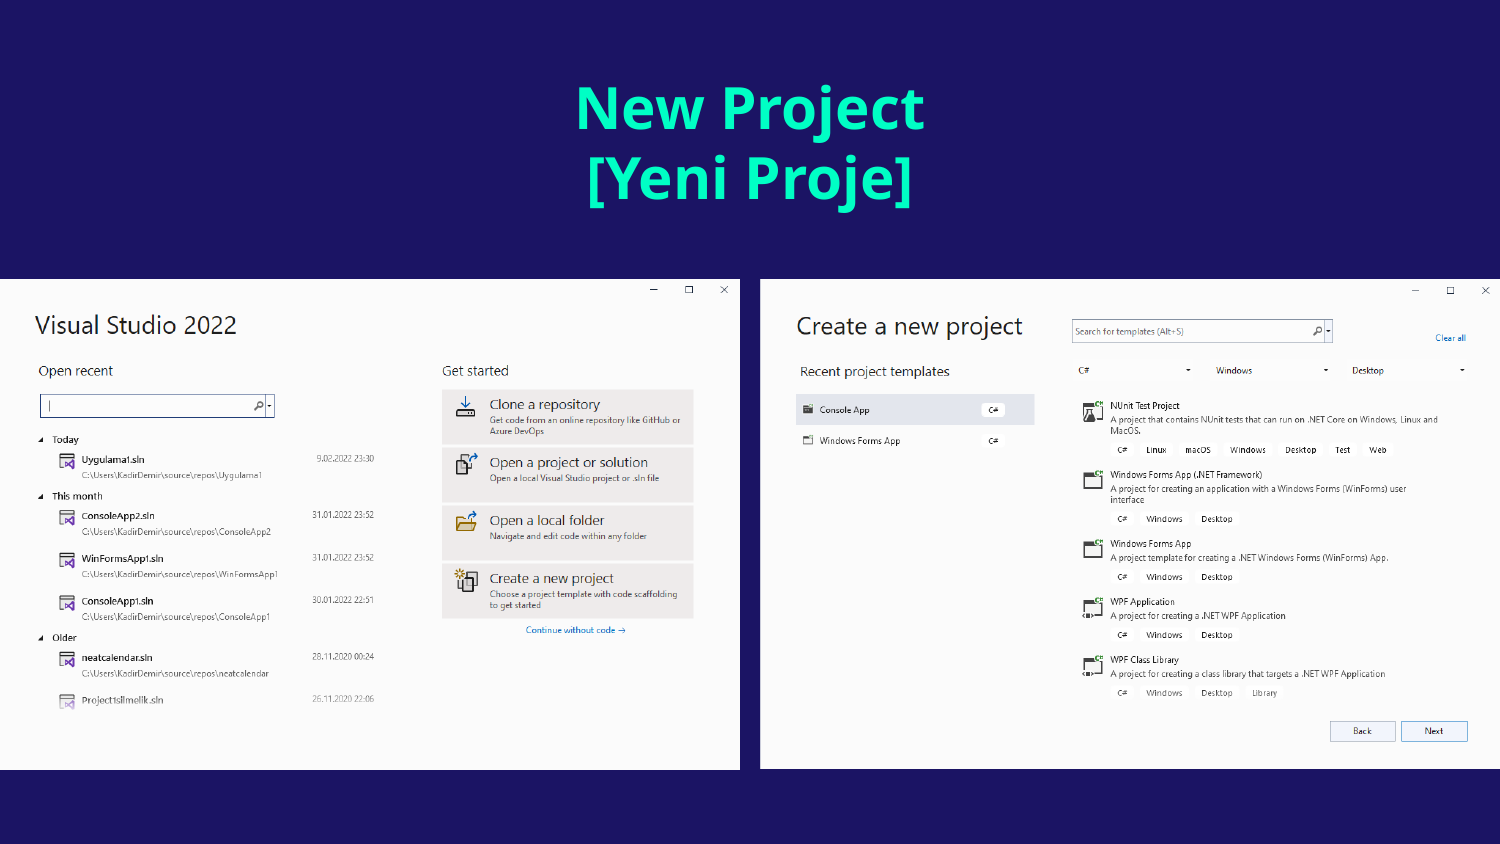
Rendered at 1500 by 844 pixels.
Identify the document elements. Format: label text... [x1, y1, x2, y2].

picture [0, 279, 740, 771]
title New Project [Yeni Proje] [0, 56, 1500, 166]
picture [759, 279, 1500, 769]
